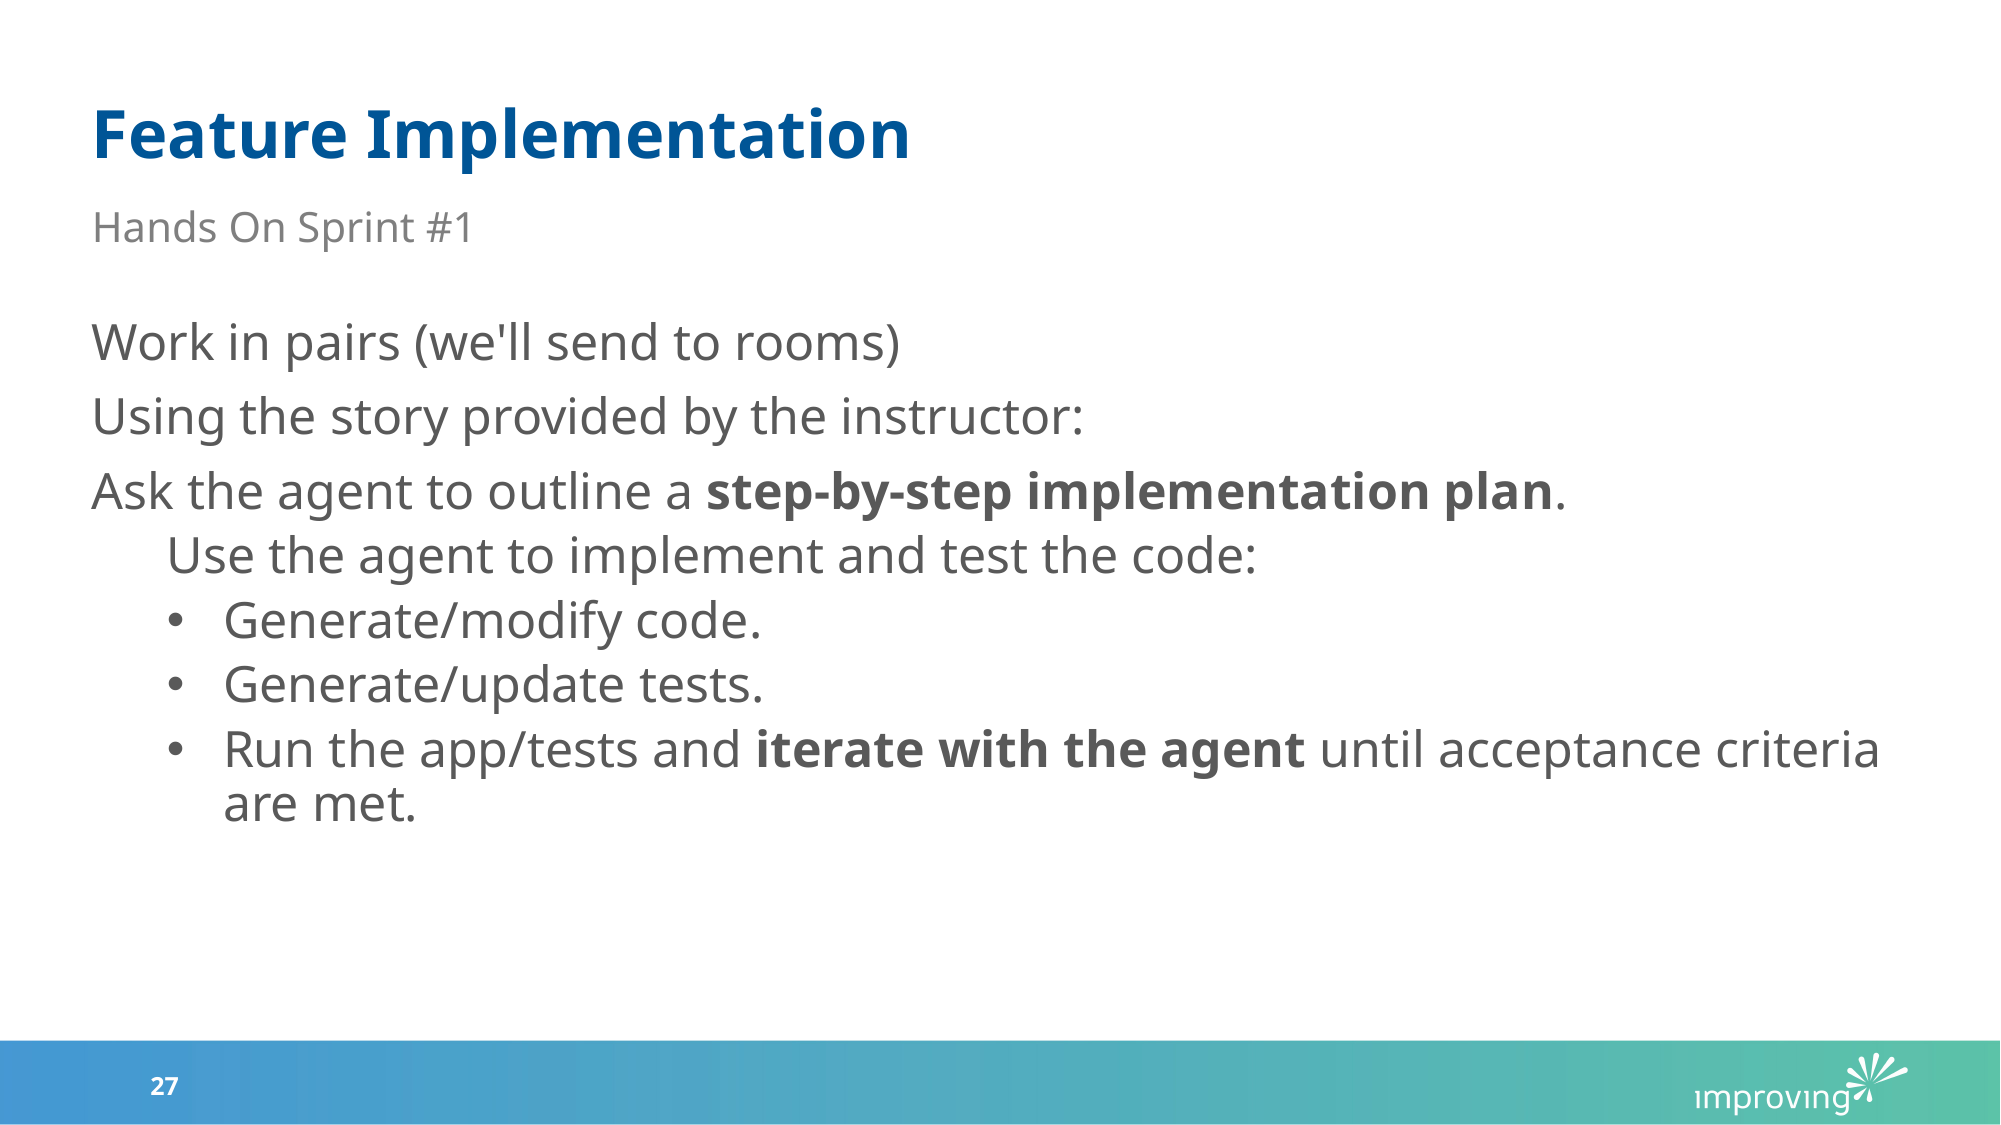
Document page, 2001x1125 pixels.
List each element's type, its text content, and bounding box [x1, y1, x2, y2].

title Feature Implementation [76, 71, 1915, 181]
list Work in pairs (we'll send to rooms) Using the story provided by the instructor: Ask the agent to outline a step-by-step implementation plan. Use the agent to implement and test the code: Generate/modify code. Generate/update tests. Run the app/tests and iterate with the agent until acceptance criteria are met. [76, 309, 1916, 966]
list Hands On Sprint #1 [76, 198, 1916, 269]
picture [0, 0, 2000, 1125]
